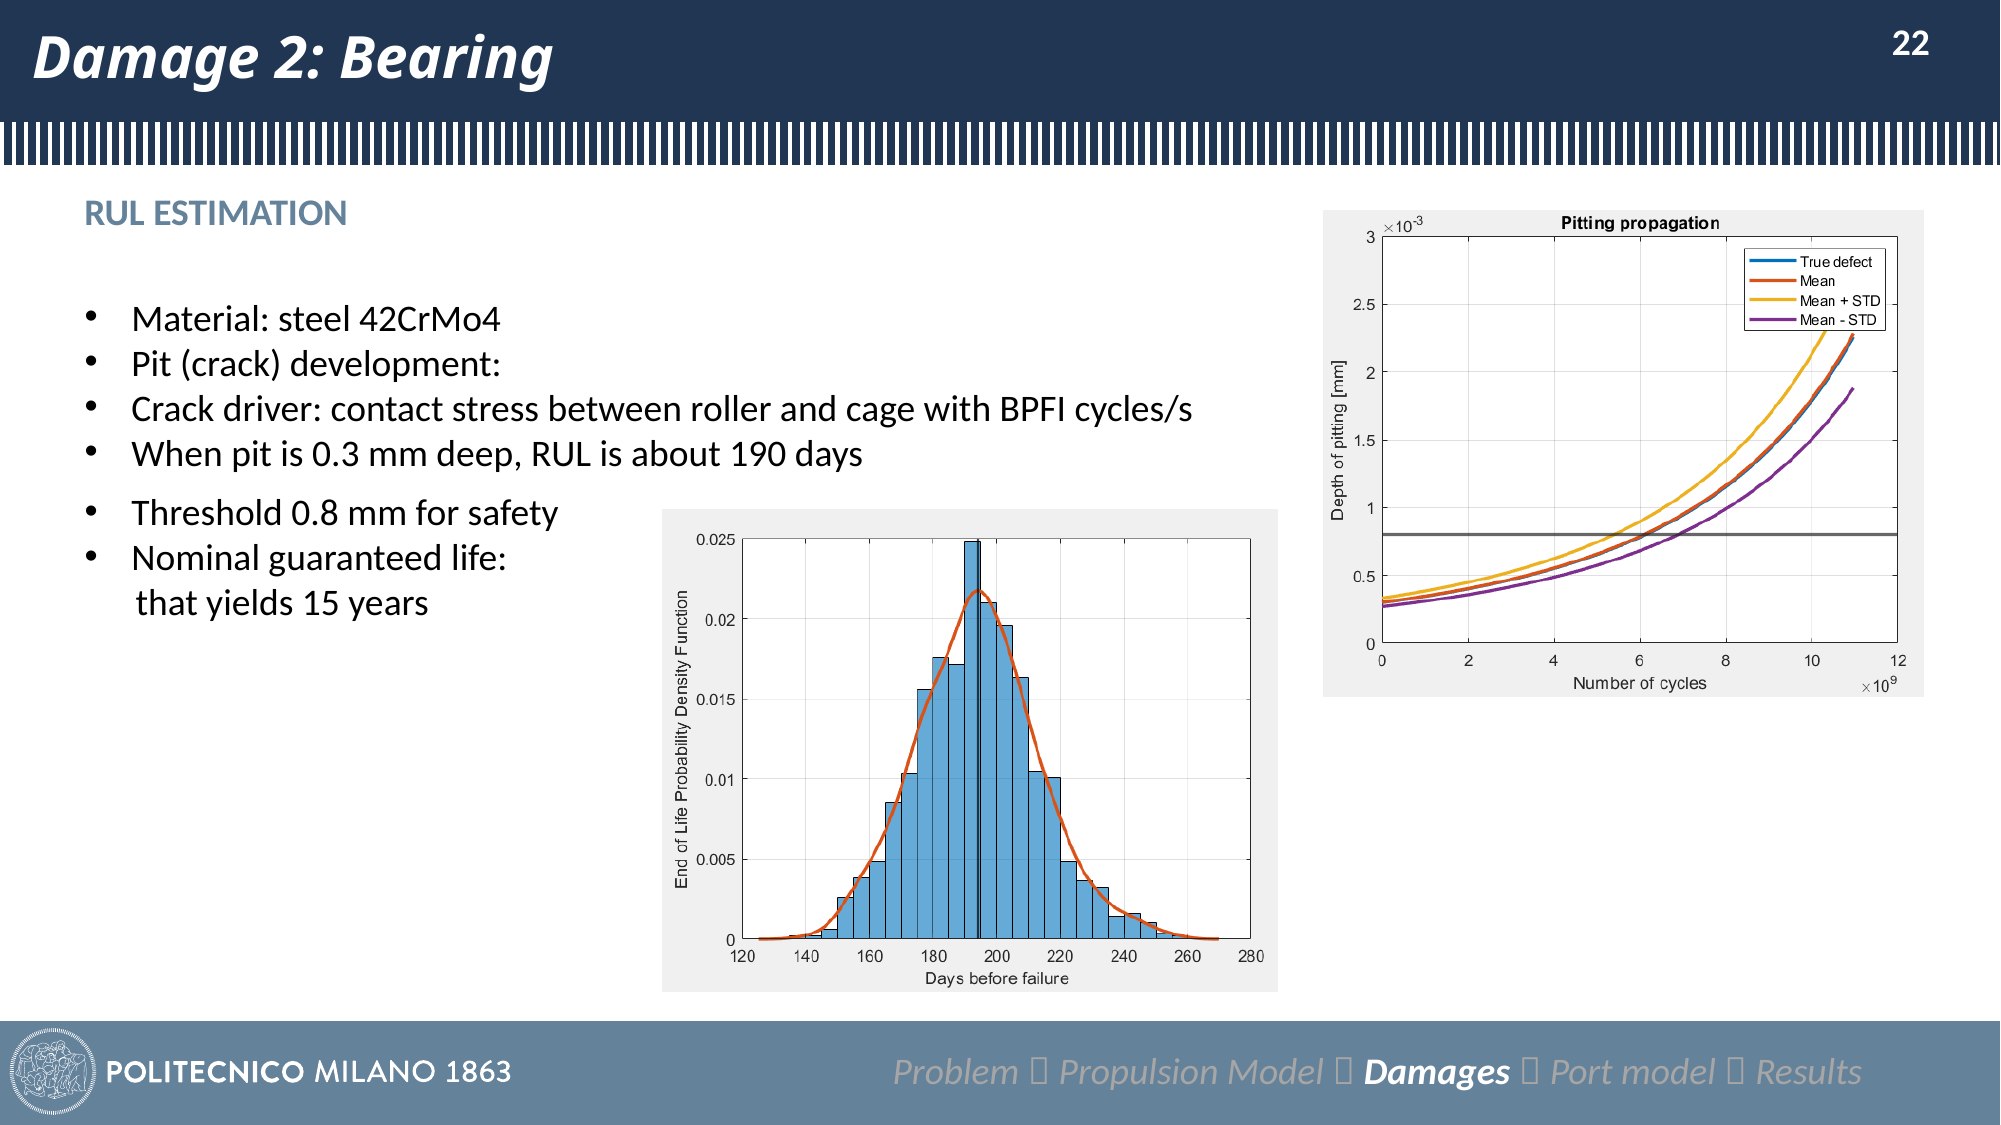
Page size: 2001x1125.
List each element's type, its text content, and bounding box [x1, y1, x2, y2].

text_box Problem  Propulsion Model  Damages  Port model  Results [877, 1039, 1952, 1100]
picture [662, 509, 1278, 993]
title Damage 2: Bearing [17, 14, 1161, 104]
text_box RUL ESTIMATION [69, 180, 769, 241]
picture [1322, 210, 1924, 697]
text_box 22 [1877, 10, 1954, 71]
